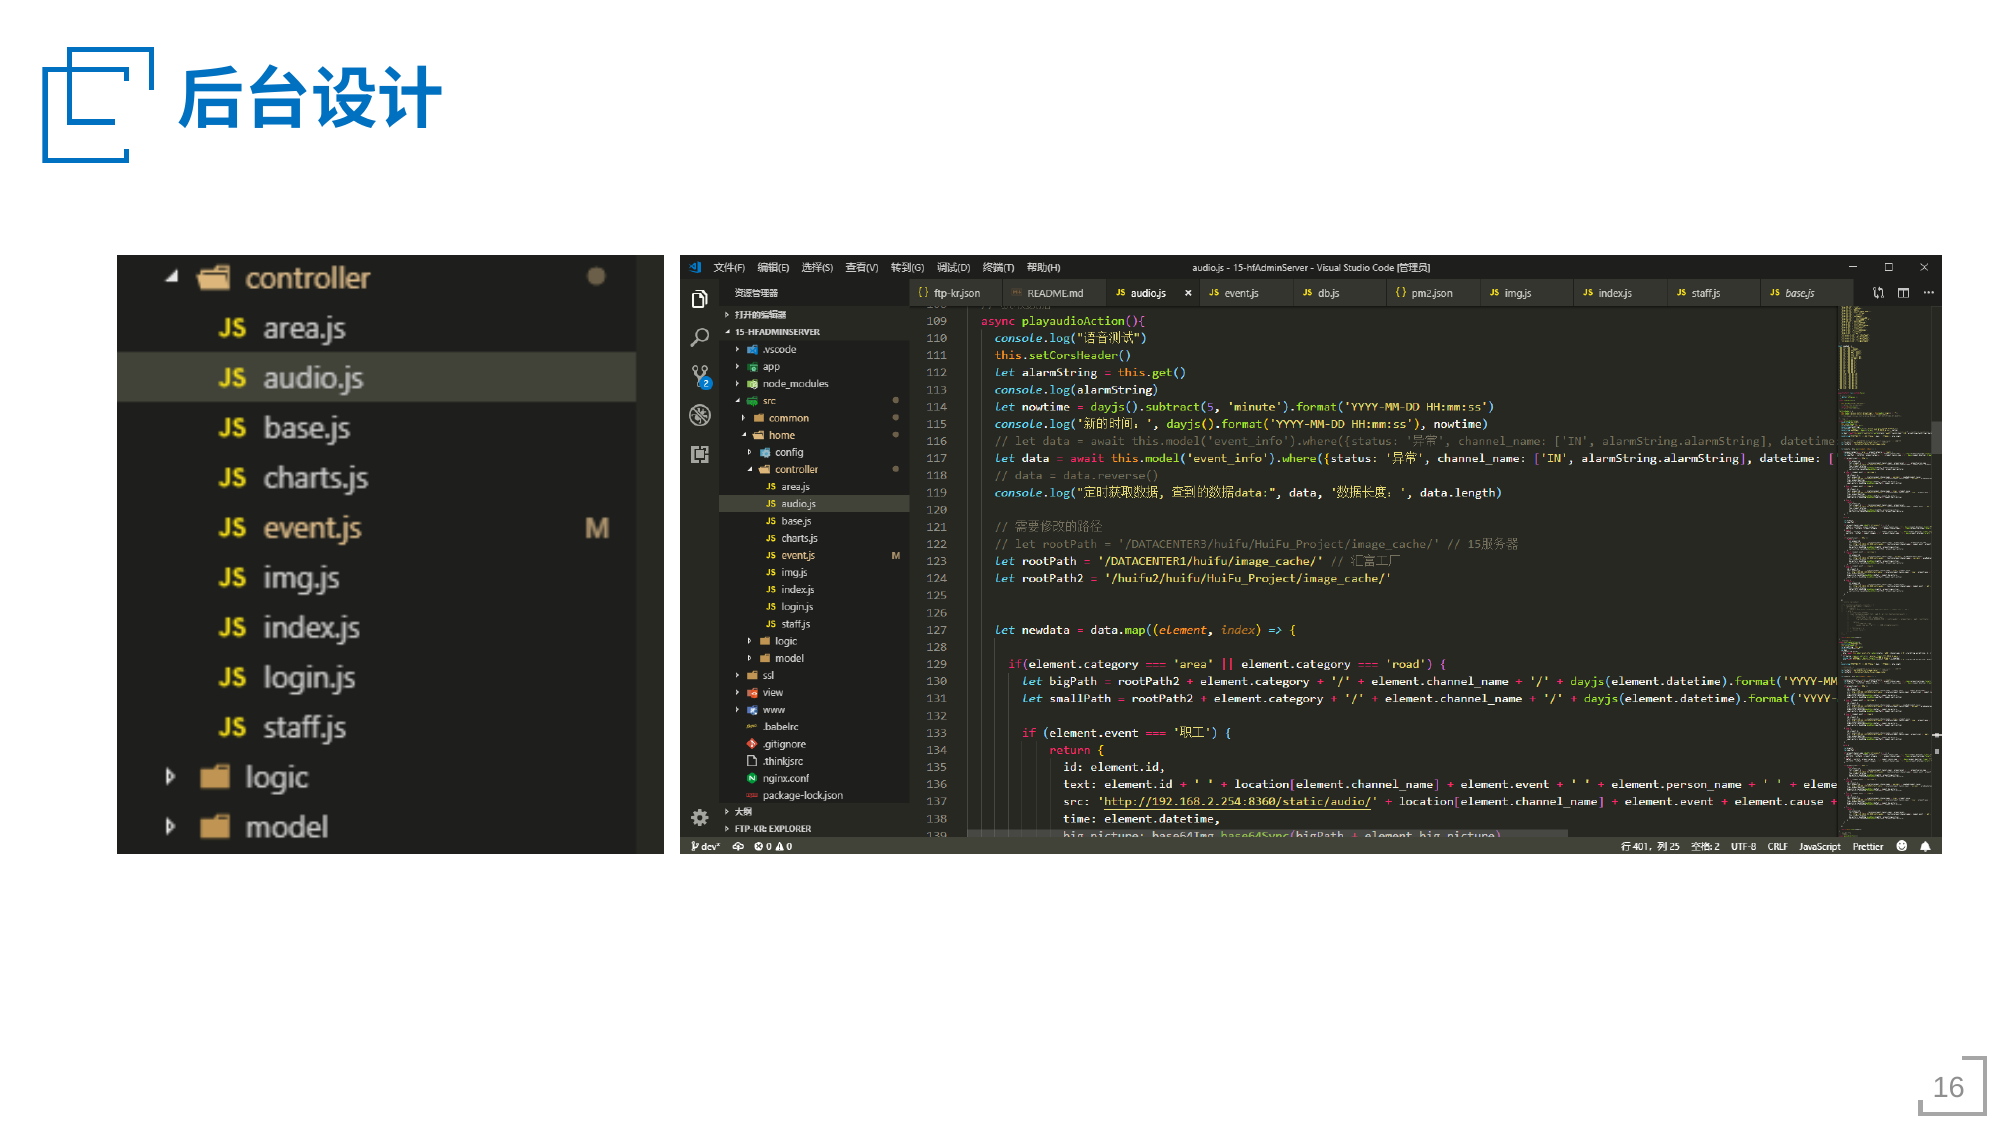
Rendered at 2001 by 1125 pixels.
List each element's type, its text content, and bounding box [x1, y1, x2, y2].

text_box 后台设计 [162, 48, 460, 144]
picture [680, 255, 1942, 854]
picture [117, 255, 664, 854]
